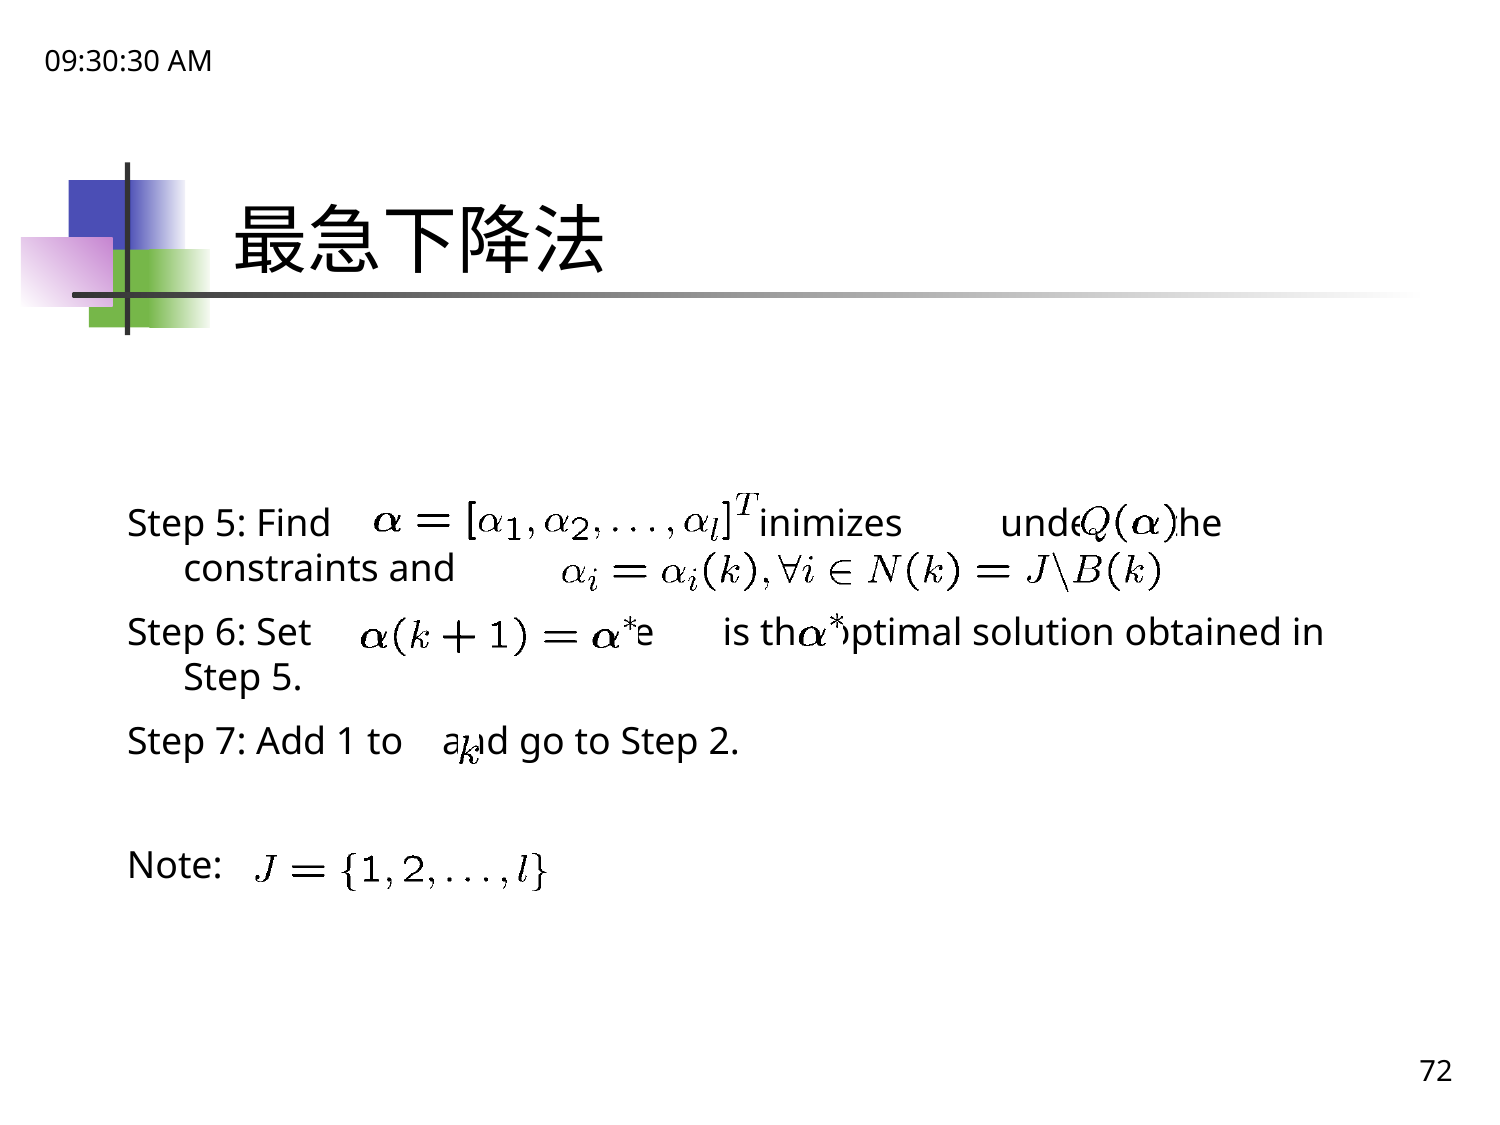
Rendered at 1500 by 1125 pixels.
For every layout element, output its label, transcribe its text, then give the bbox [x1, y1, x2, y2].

picture [560, 550, 1160, 593]
text_box Note: . [112, 834, 644, 894]
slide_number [29, 15, 342, 90]
text_box Step 5: Find that minimizes under the constraints and . Step 6: Set where is the optimal solution obtained in Step 5. Step 7: Add 1 to and go to Step 2. [112, 491, 1424, 769]
slide_number 72 [1155, 1024, 1468, 1100]
picture [371, 491, 760, 541]
text_box 最急下降法 [218, 185, 963, 291]
picture [1080, 503, 1176, 543]
picture [253, 852, 547, 894]
picture [796, 611, 843, 646]
picture [458, 733, 479, 764]
picture [359, 615, 639, 658]
